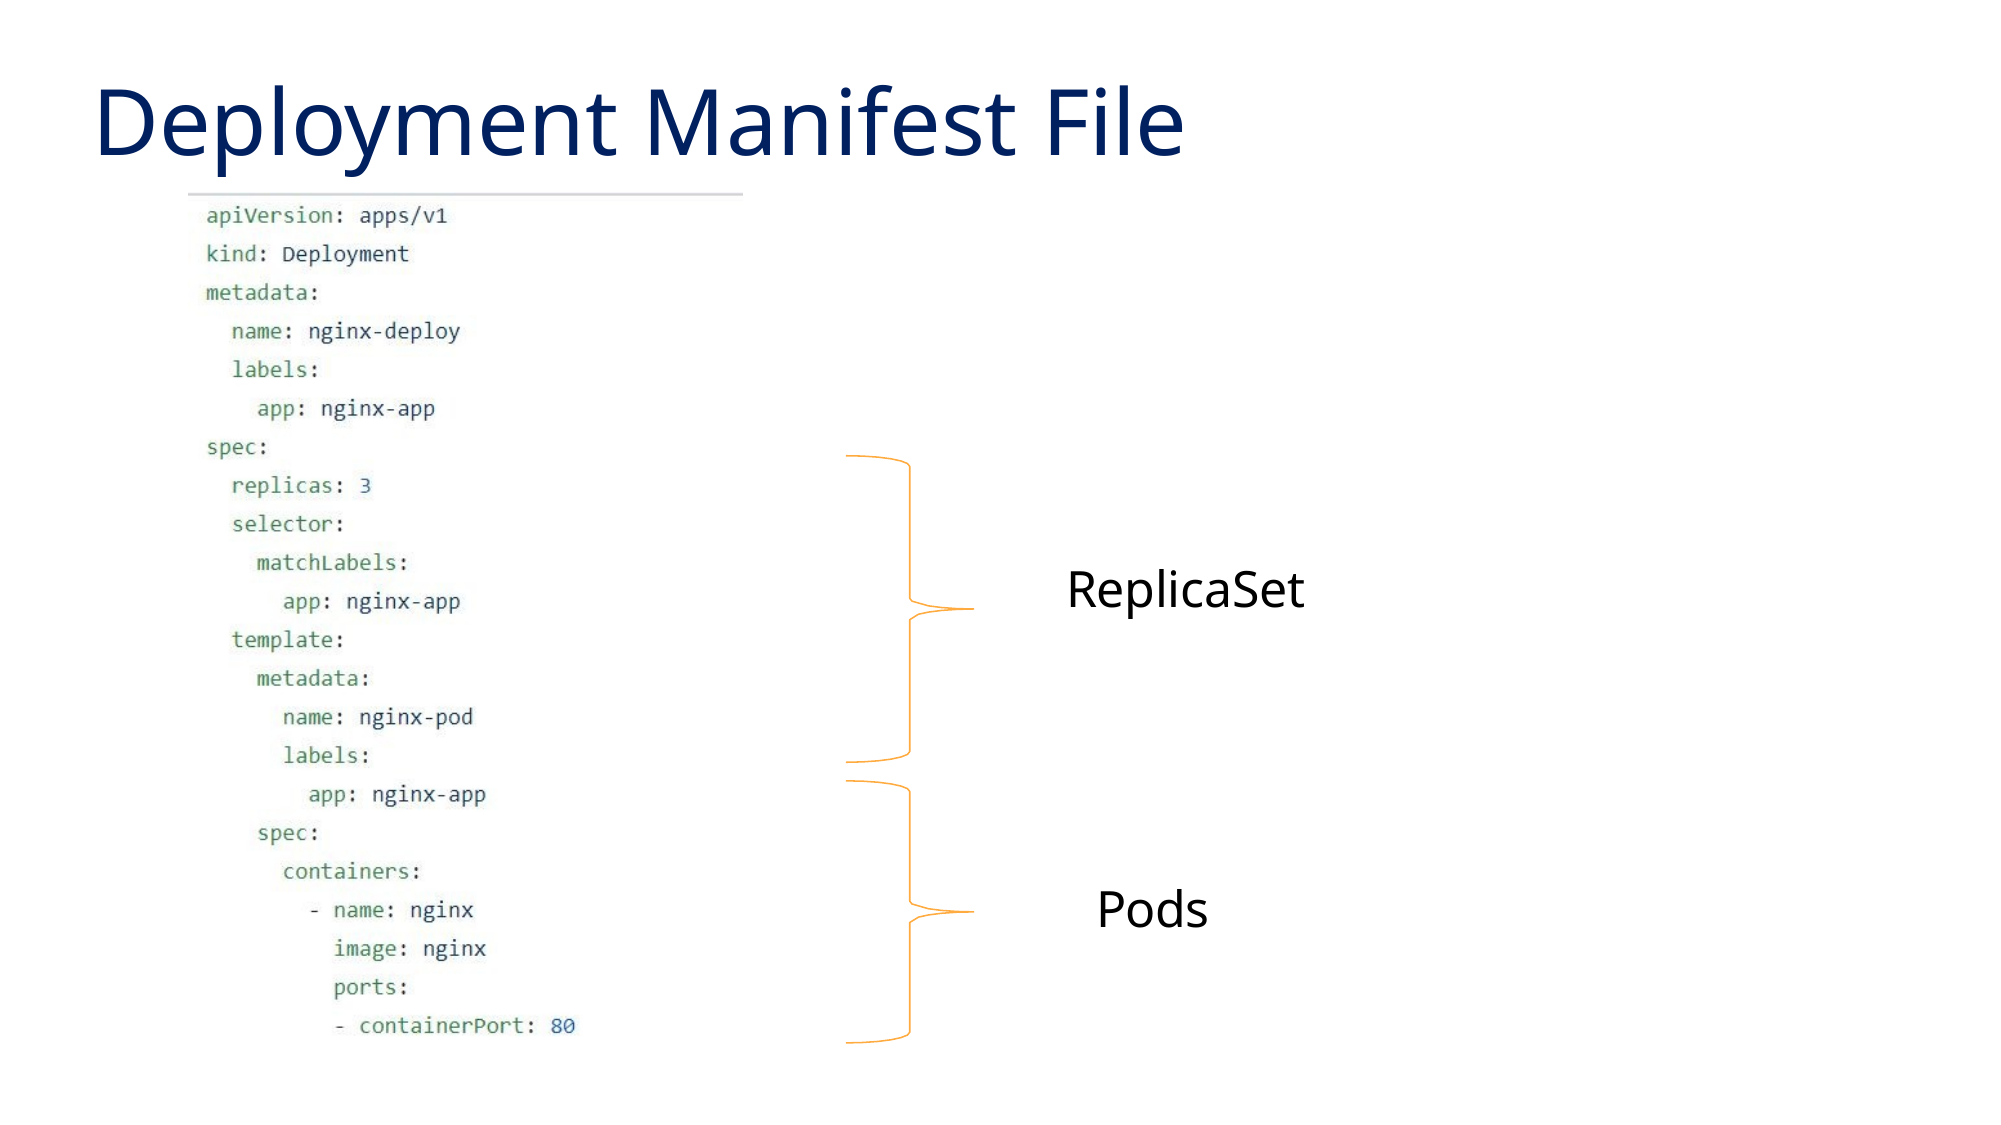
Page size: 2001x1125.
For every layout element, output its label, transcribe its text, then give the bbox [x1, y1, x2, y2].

text_box [845, 780, 974, 1043]
text_box Pods [1093, 874, 1213, 938]
title Deployment Manifest File [89, 0, 1416, 213]
text_box [845, 455, 974, 763]
picture [188, 192, 743, 1037]
text_box ReplicaSet [1063, 554, 1311, 618]
